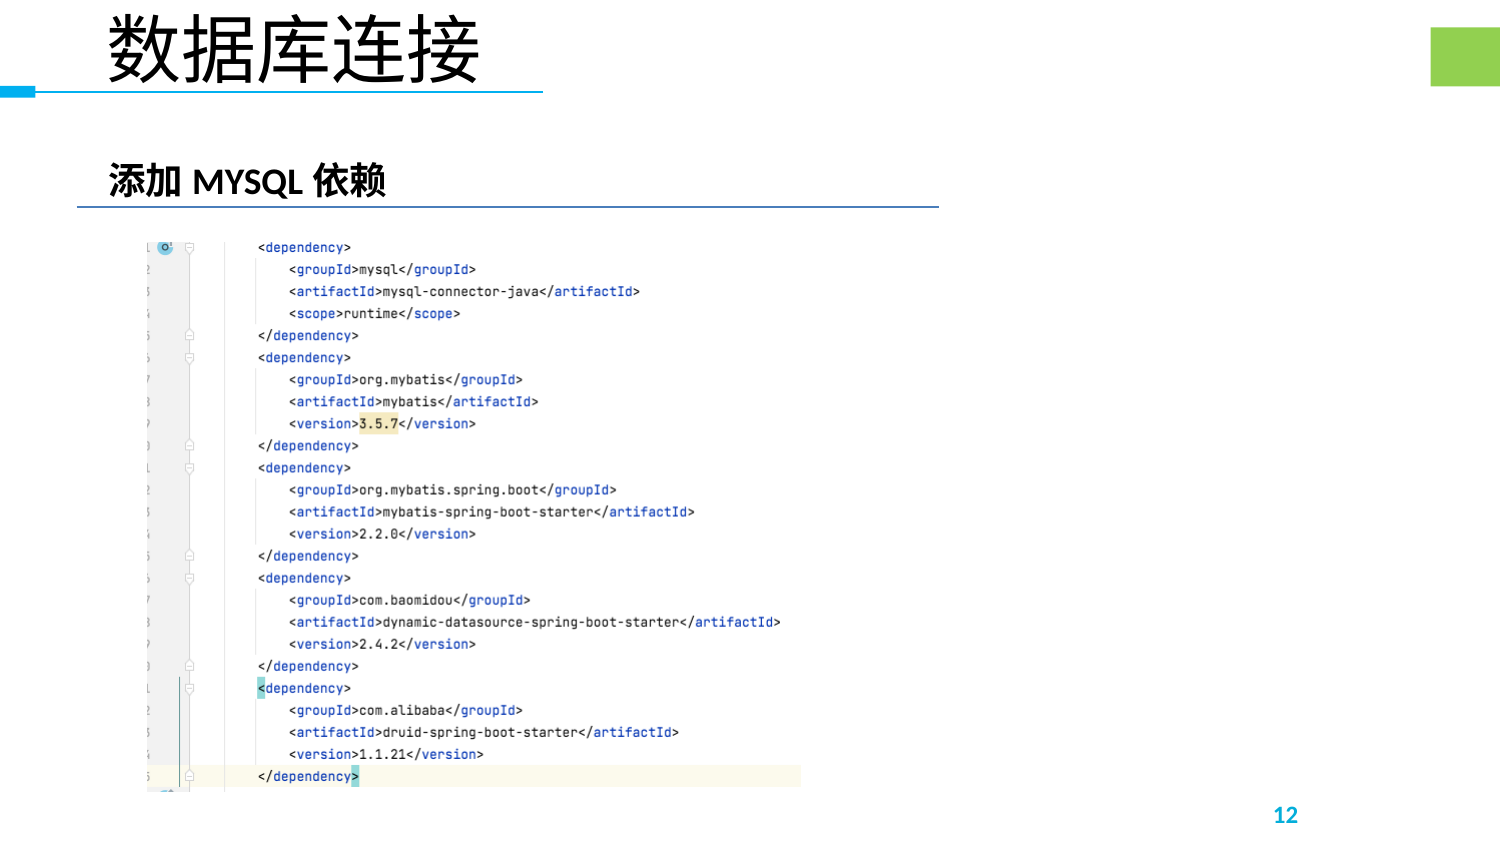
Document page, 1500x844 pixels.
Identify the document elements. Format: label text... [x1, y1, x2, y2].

text_box 数据库连接 [91, 31, 512, 91]
picture [147, 241, 801, 792]
text_box [0, 85, 36, 98]
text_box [1426, 25, 1500, 87]
text_box 12 [1258, 791, 1314, 836]
text_box 添加MYSQL依赖 [35, 149, 869, 210]
